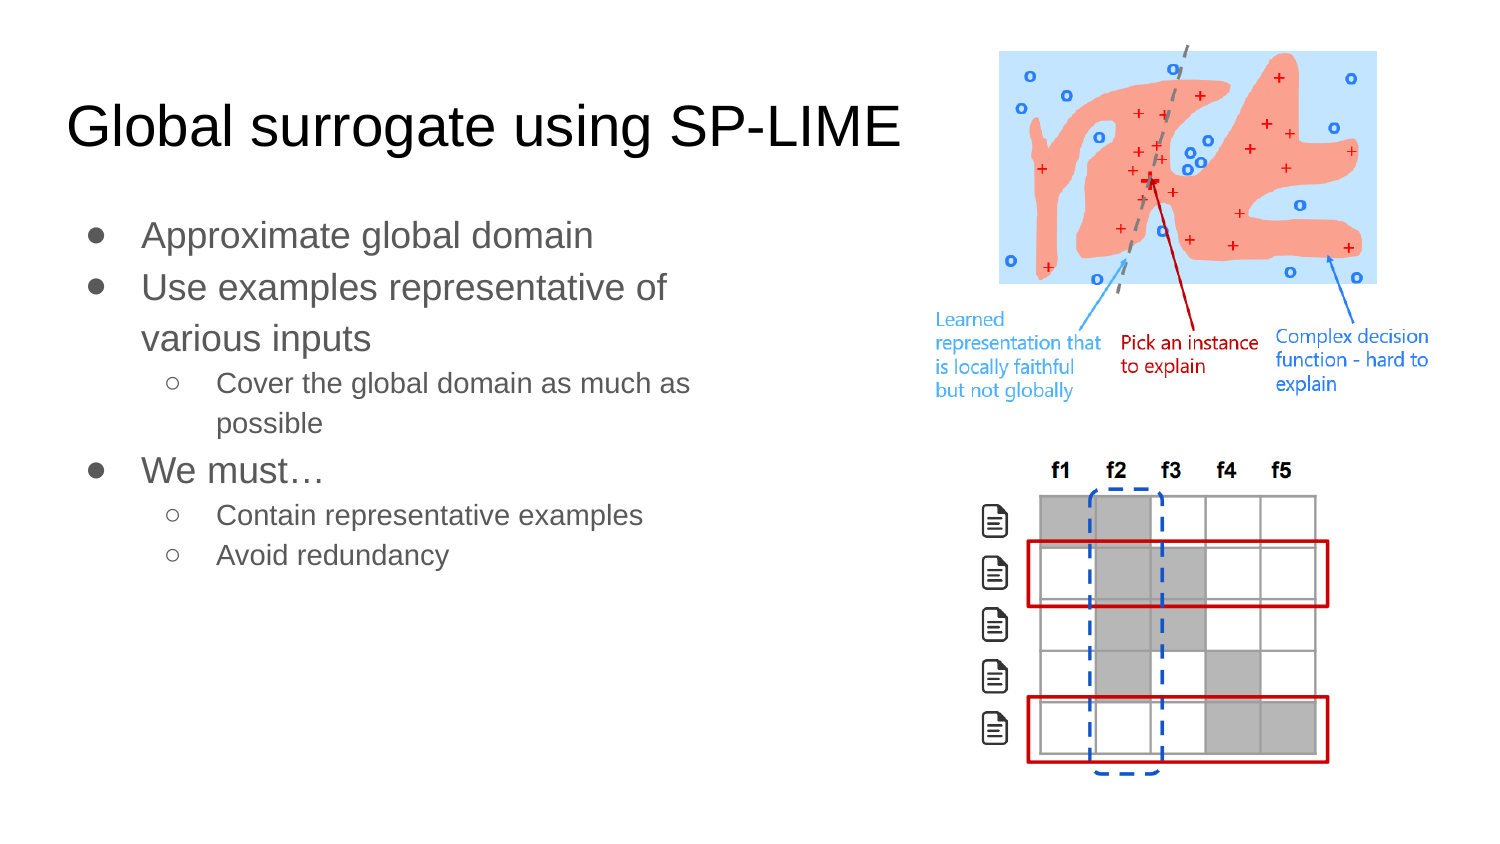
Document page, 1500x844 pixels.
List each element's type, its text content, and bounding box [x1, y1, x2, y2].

picture [933, 434, 1384, 795]
list Approximate global domain Use examples representative of various inputs Cover the global domain as much as possible We must… Contain representative examples Avoid redundancy [51, 189, 757, 750]
title Global surrogate using SP-LIME [51, 72, 922, 167]
picture [927, 35, 1443, 409]
